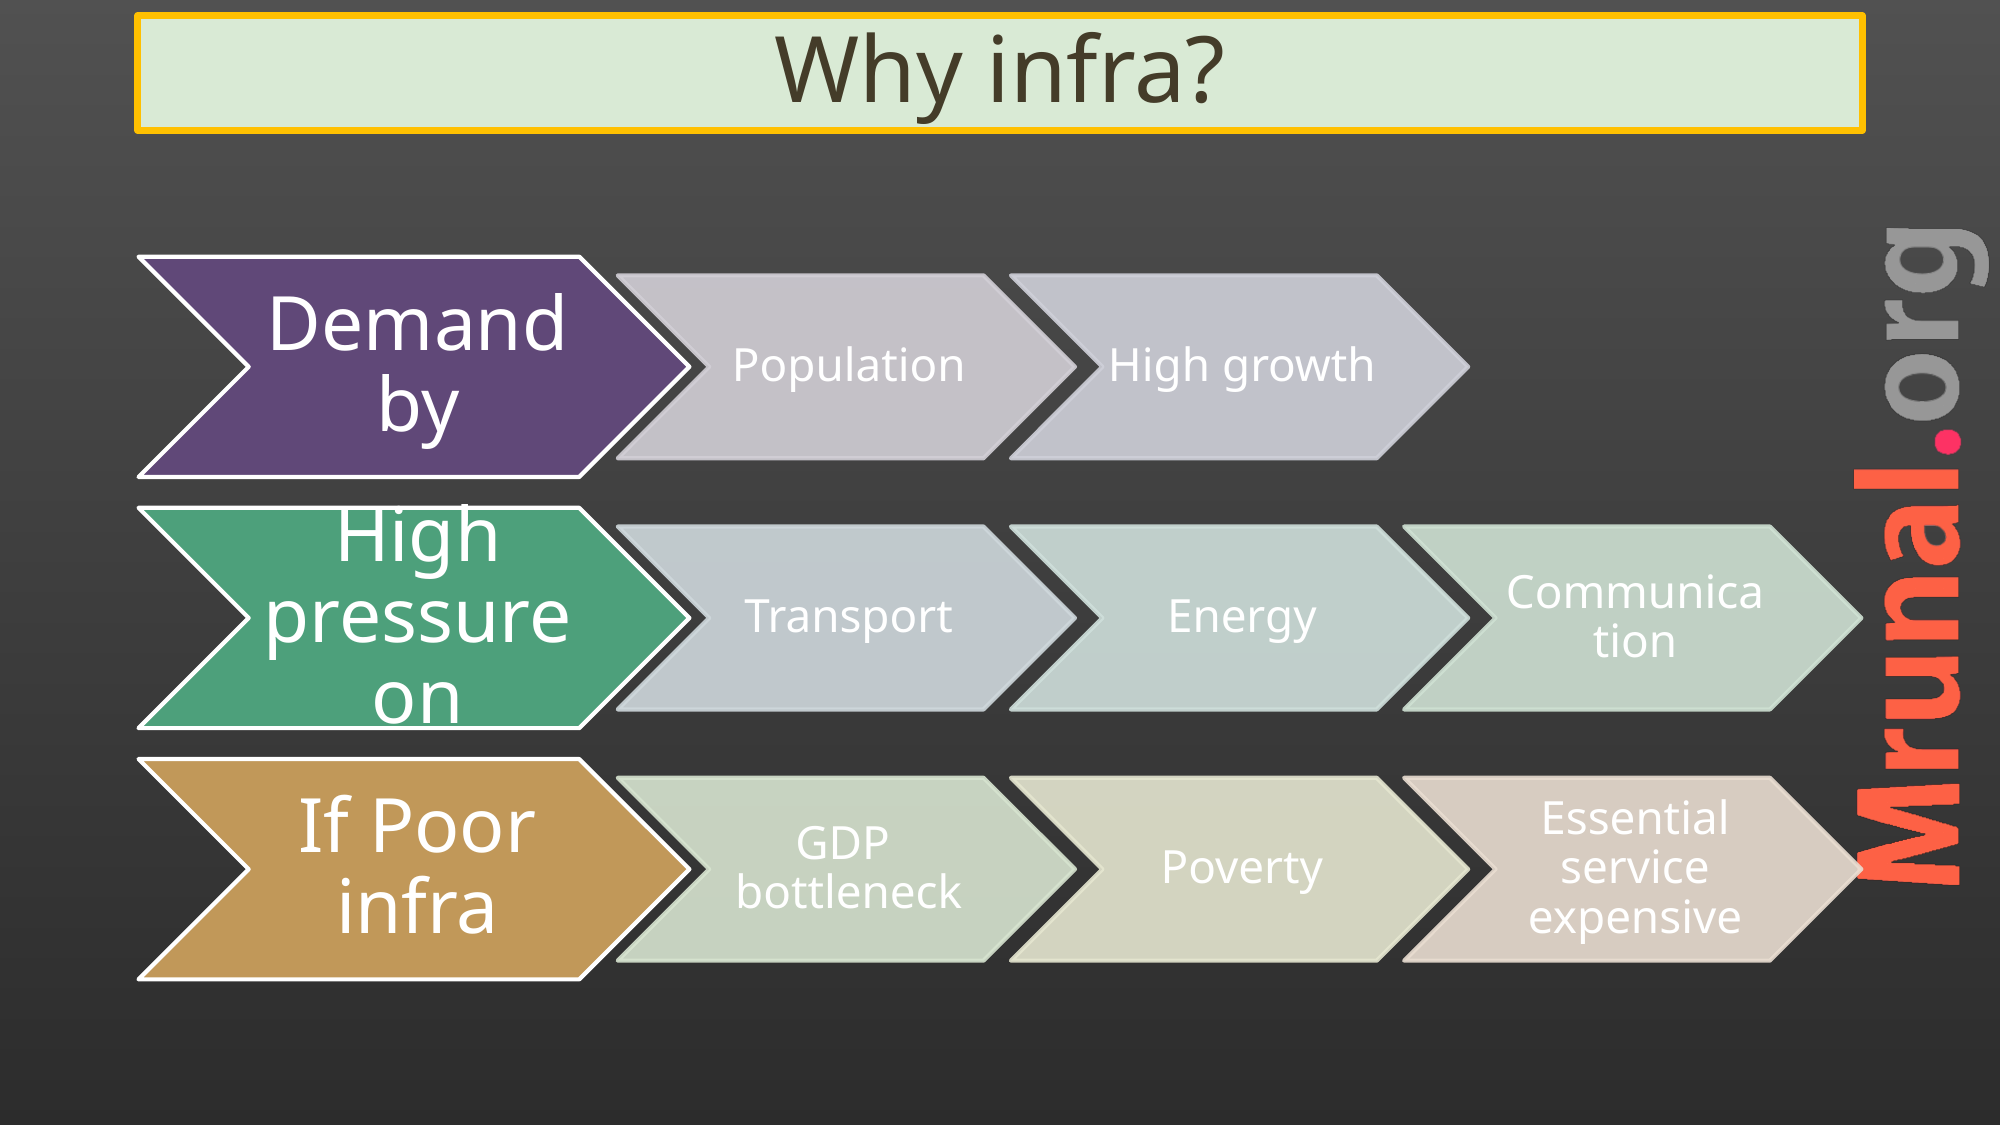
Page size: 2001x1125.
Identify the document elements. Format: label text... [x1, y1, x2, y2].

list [137, 149, 1863, 1087]
picture [1863, 223, 2000, 894]
title Why infra? [134, 12, 1866, 134]
